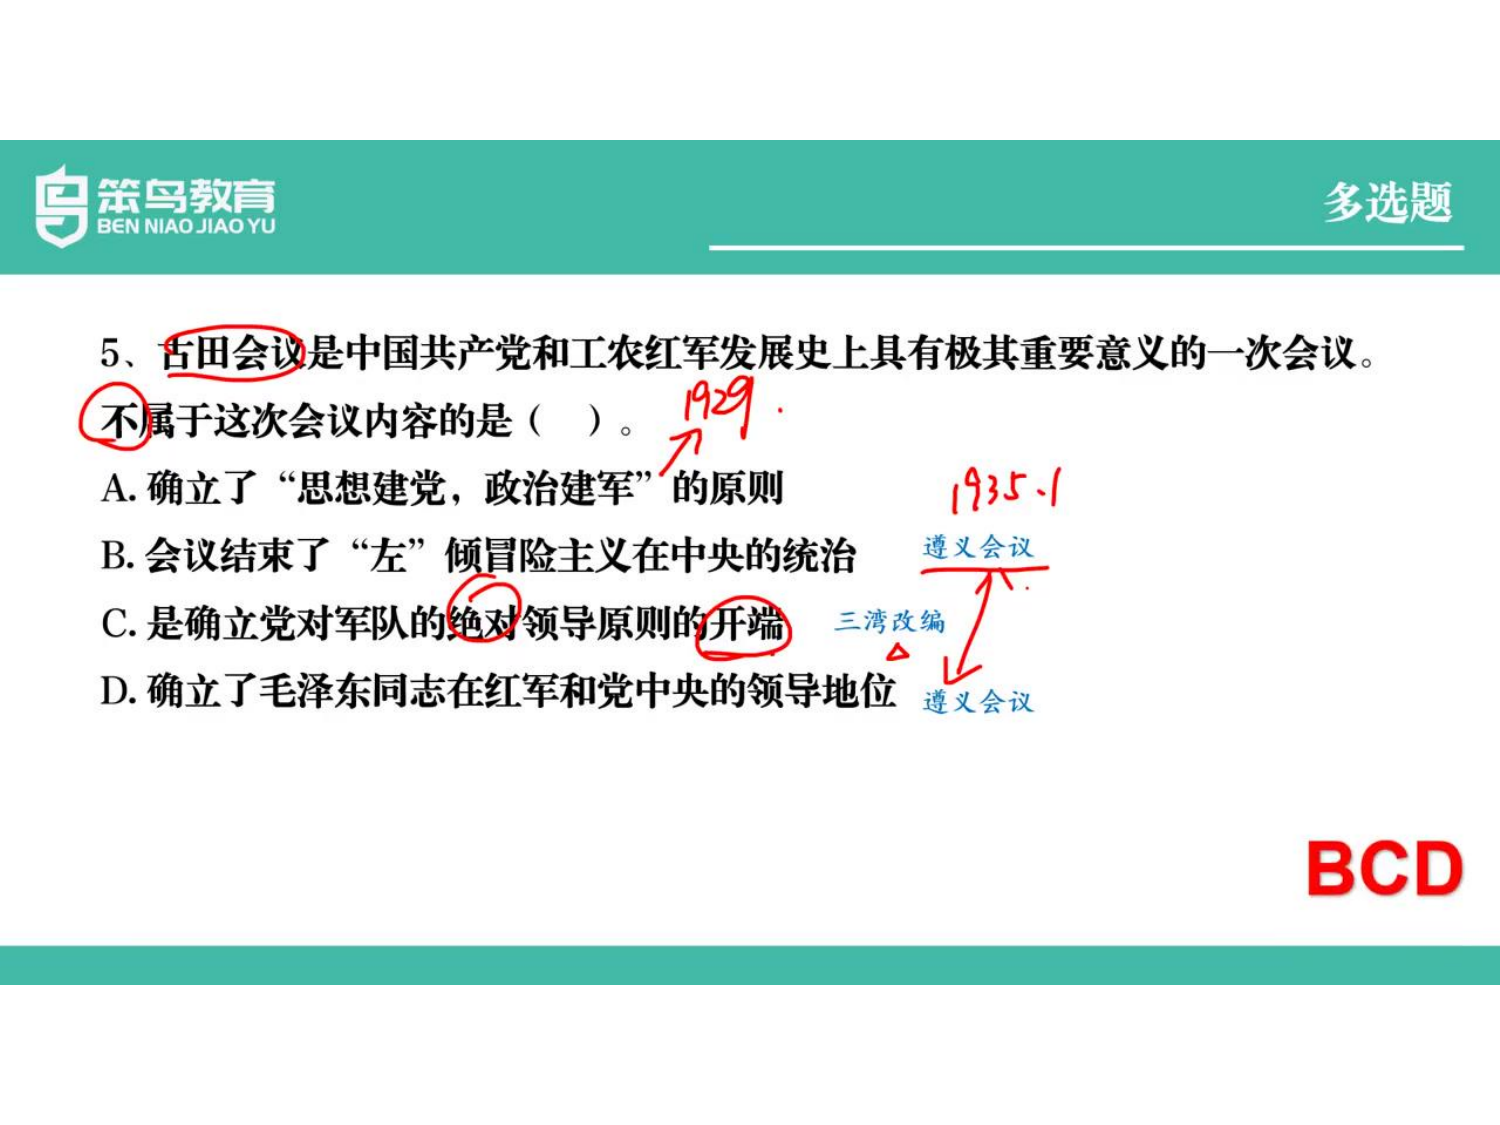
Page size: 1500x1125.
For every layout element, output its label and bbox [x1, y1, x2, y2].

picture [0, 140, 1500, 985]
